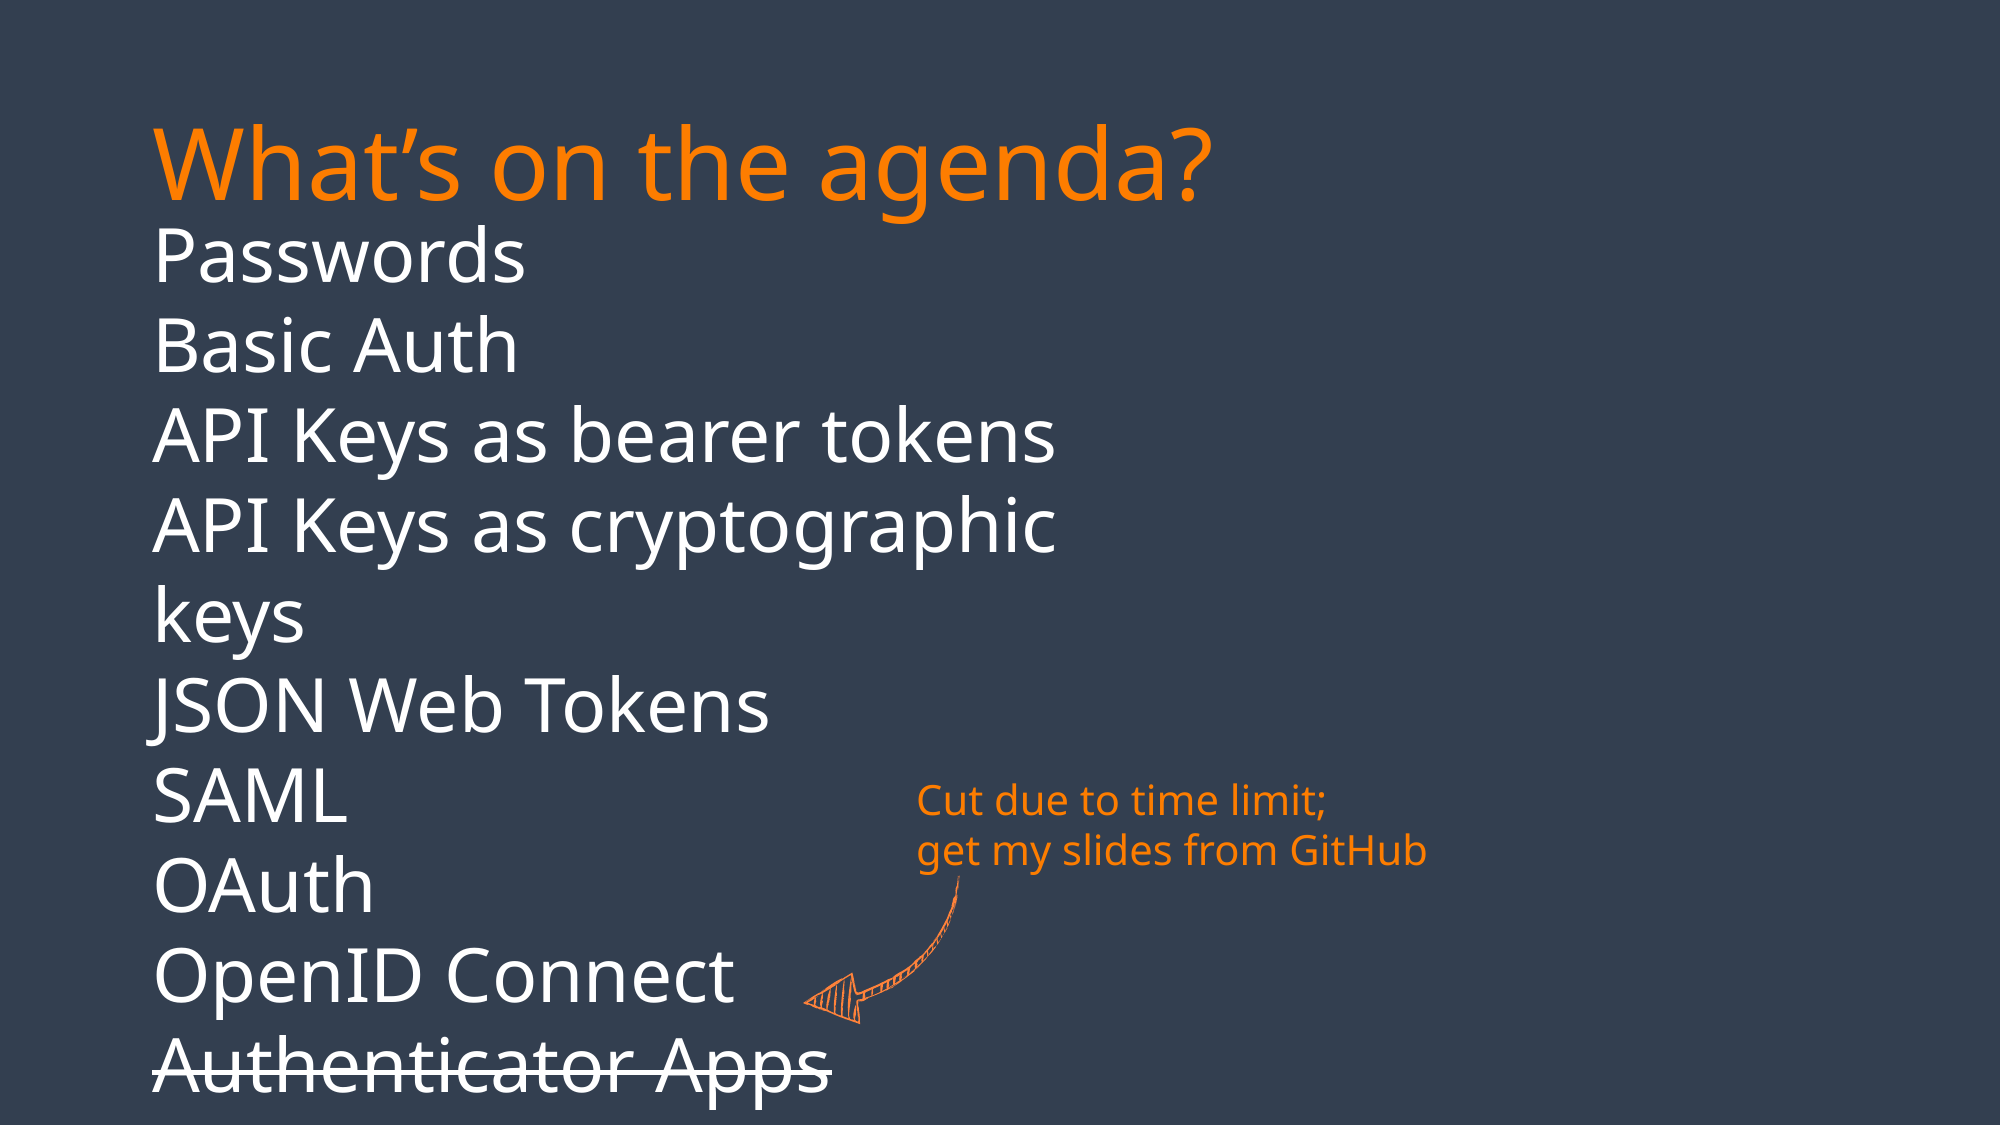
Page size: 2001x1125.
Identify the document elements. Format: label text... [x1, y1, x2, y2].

text_box Cut due to time limit; get my slides from GitHub [901, 766, 1503, 881]
title What’s on the agenda? [137, 59, 1863, 278]
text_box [806, 870, 955, 1026]
text_box Passwords Basic Auth API Keys as bearer tokens API Keys as cryptographic keys JSON Web Tokens SAML OAuth OpenID Connect Authenticator Apps Passkeys [137, 200, 1185, 1125]
